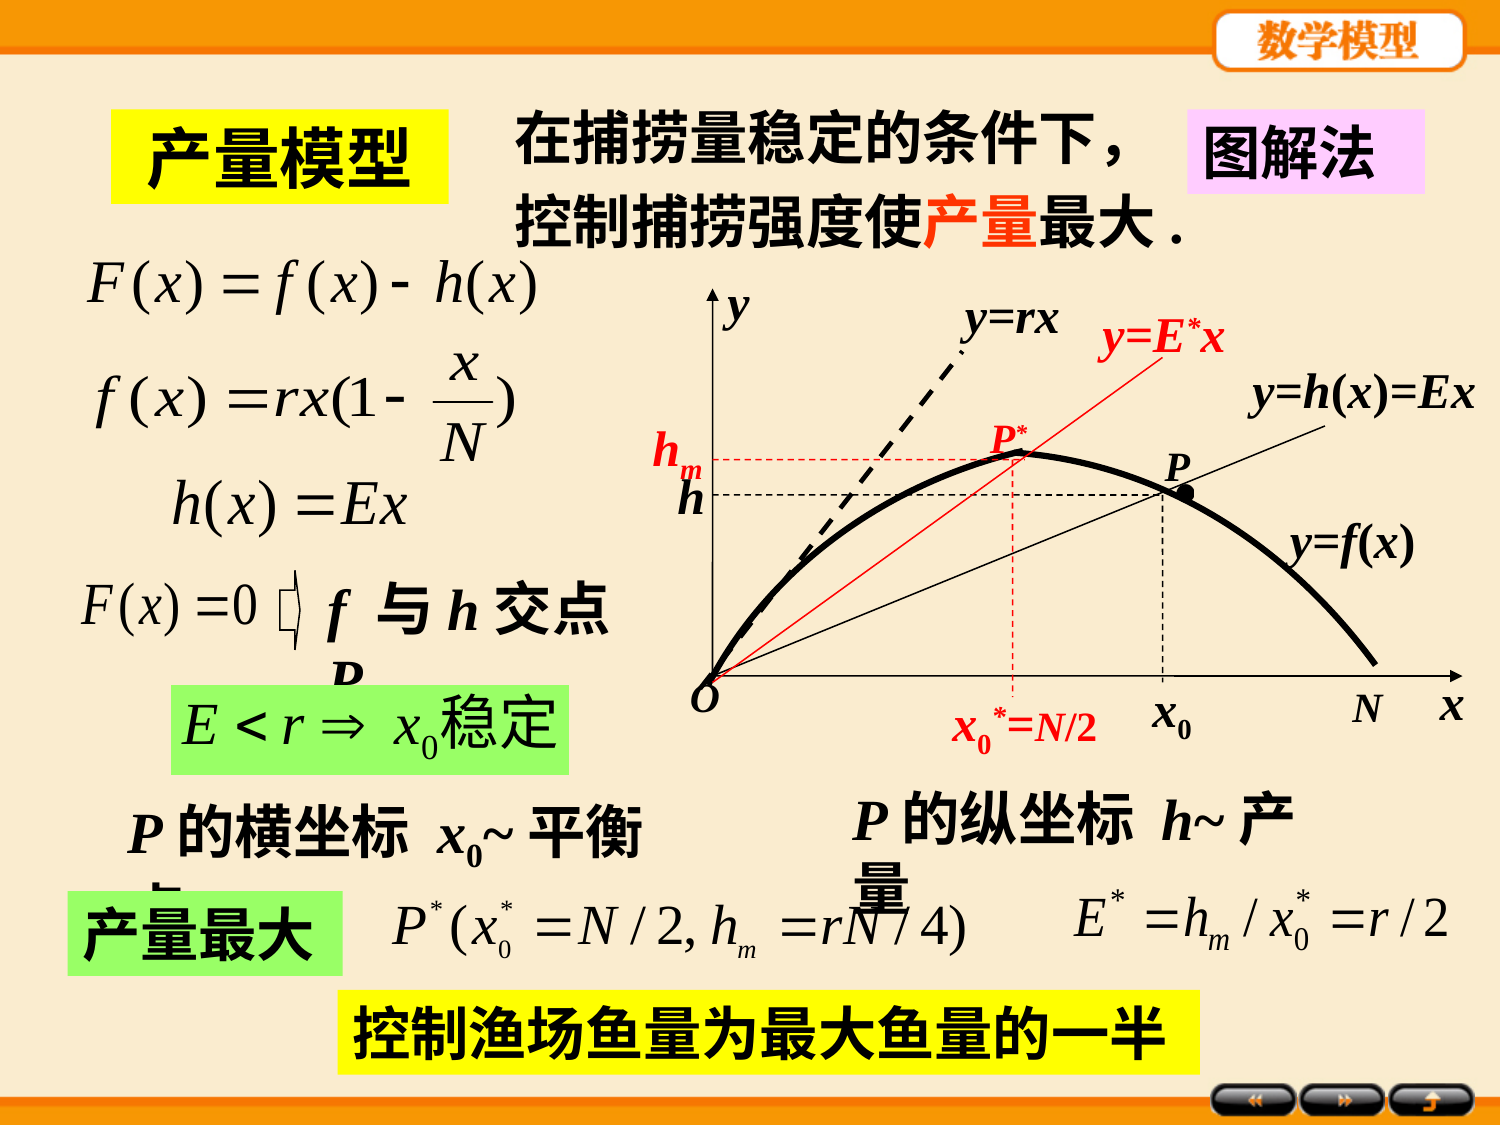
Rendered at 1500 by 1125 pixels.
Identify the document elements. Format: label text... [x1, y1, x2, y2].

text_box P的横坐标 x0~平衡点 [112, 787, 669, 952]
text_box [674, 263, 1500, 1125]
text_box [71, 570, 266, 651]
text_box 产量最大 [67, 891, 343, 976]
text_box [637, 409, 1151, 760]
text_box 在捕捞量稳定的条件下，控制捕捞强度使产量最大. [499, 80, 1188, 263]
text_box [170, 685, 570, 776]
text_box 图解法 [1187, 109, 1425, 194]
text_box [712, 294, 1251, 683]
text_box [74, 249, 547, 551]
text_box 产量模型 [111, 109, 449, 204]
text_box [383, 887, 976, 968]
picture [0, 0, 1500, 1125]
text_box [279, 564, 632, 651]
text_box 控制渔场鱼量为最大鱼量的一半 [337, 989, 669, 1075]
